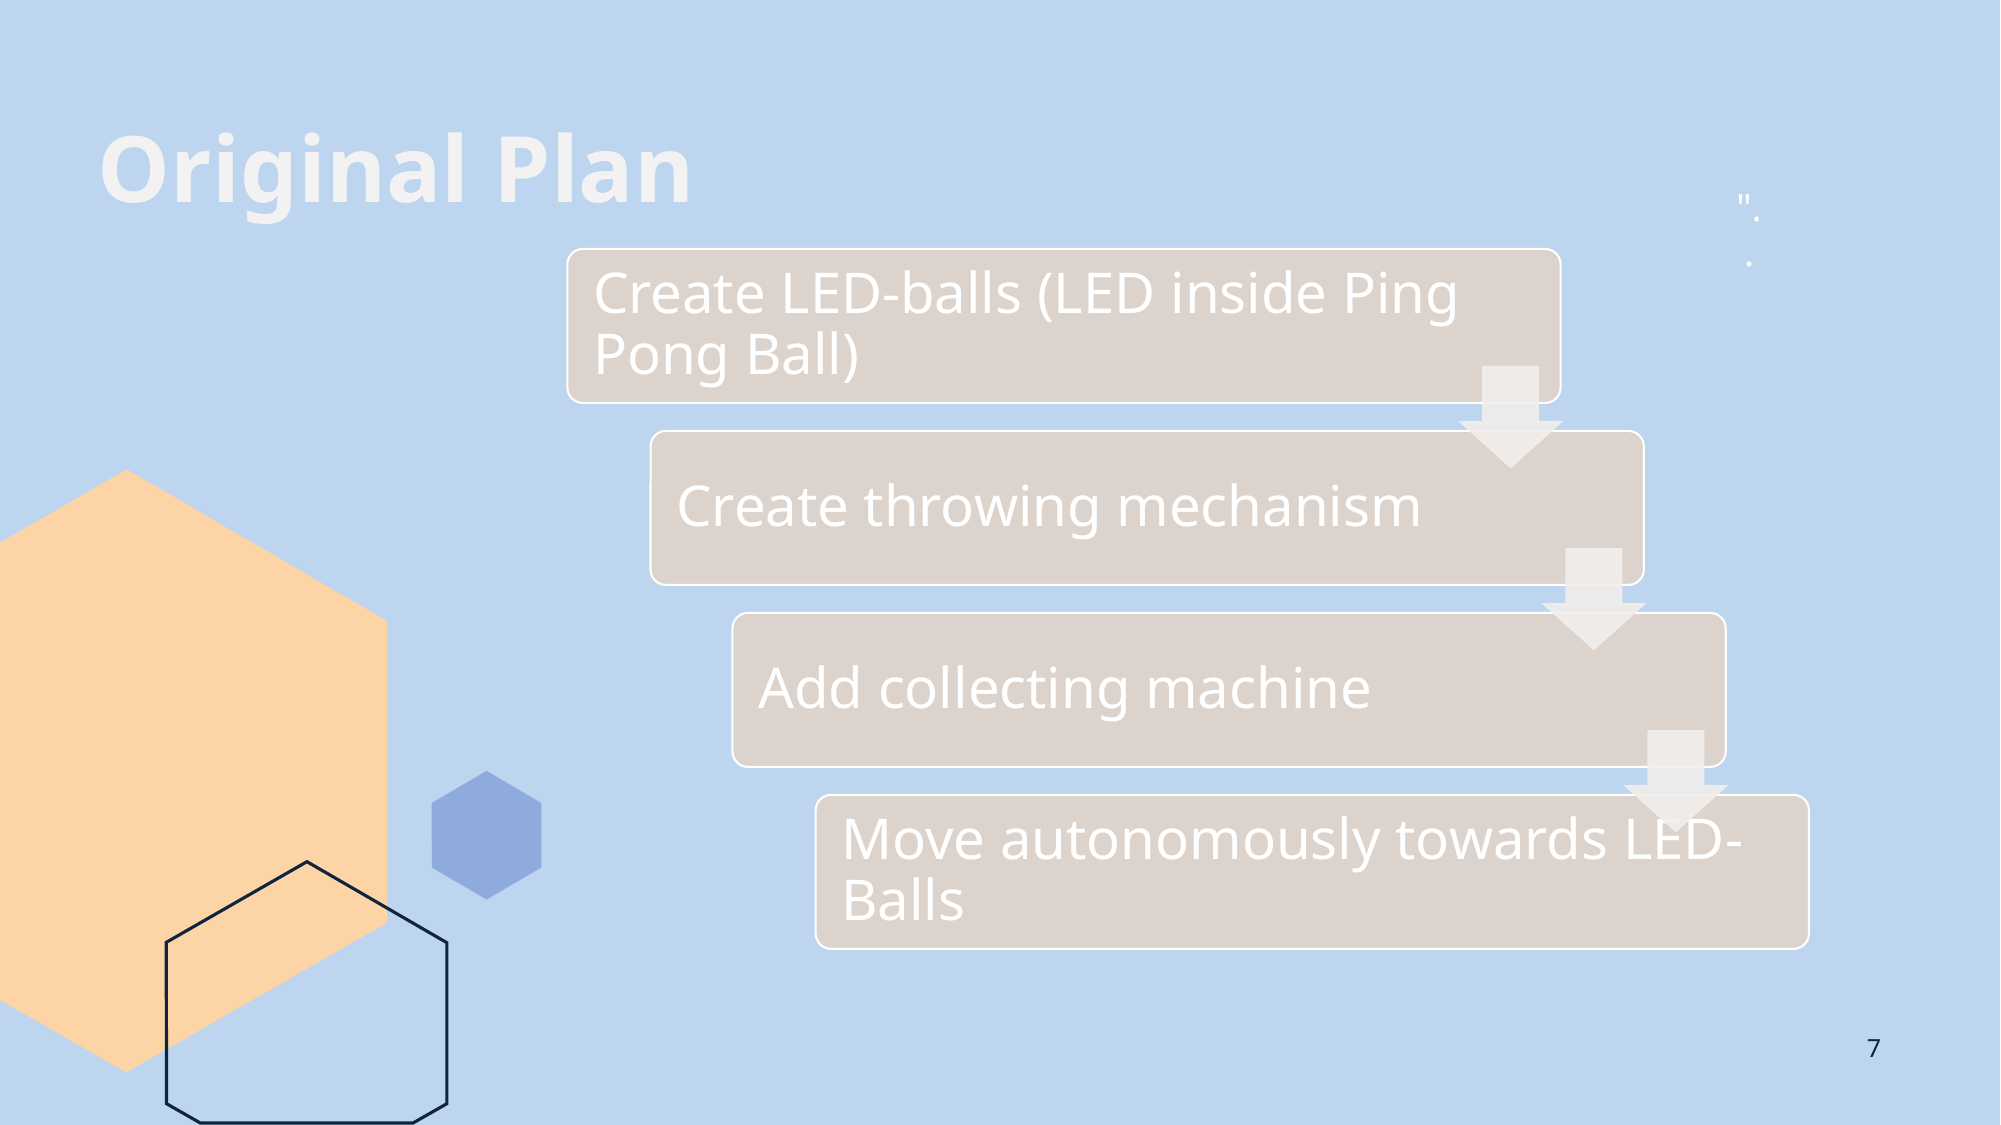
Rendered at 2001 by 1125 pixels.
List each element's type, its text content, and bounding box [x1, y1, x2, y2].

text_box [567, 248, 1810, 949]
text_box ".. [1716, 176, 1782, 248]
title Original Plan [82, 115, 738, 490]
slide_number 7 [1836, 1020, 1912, 1080]
